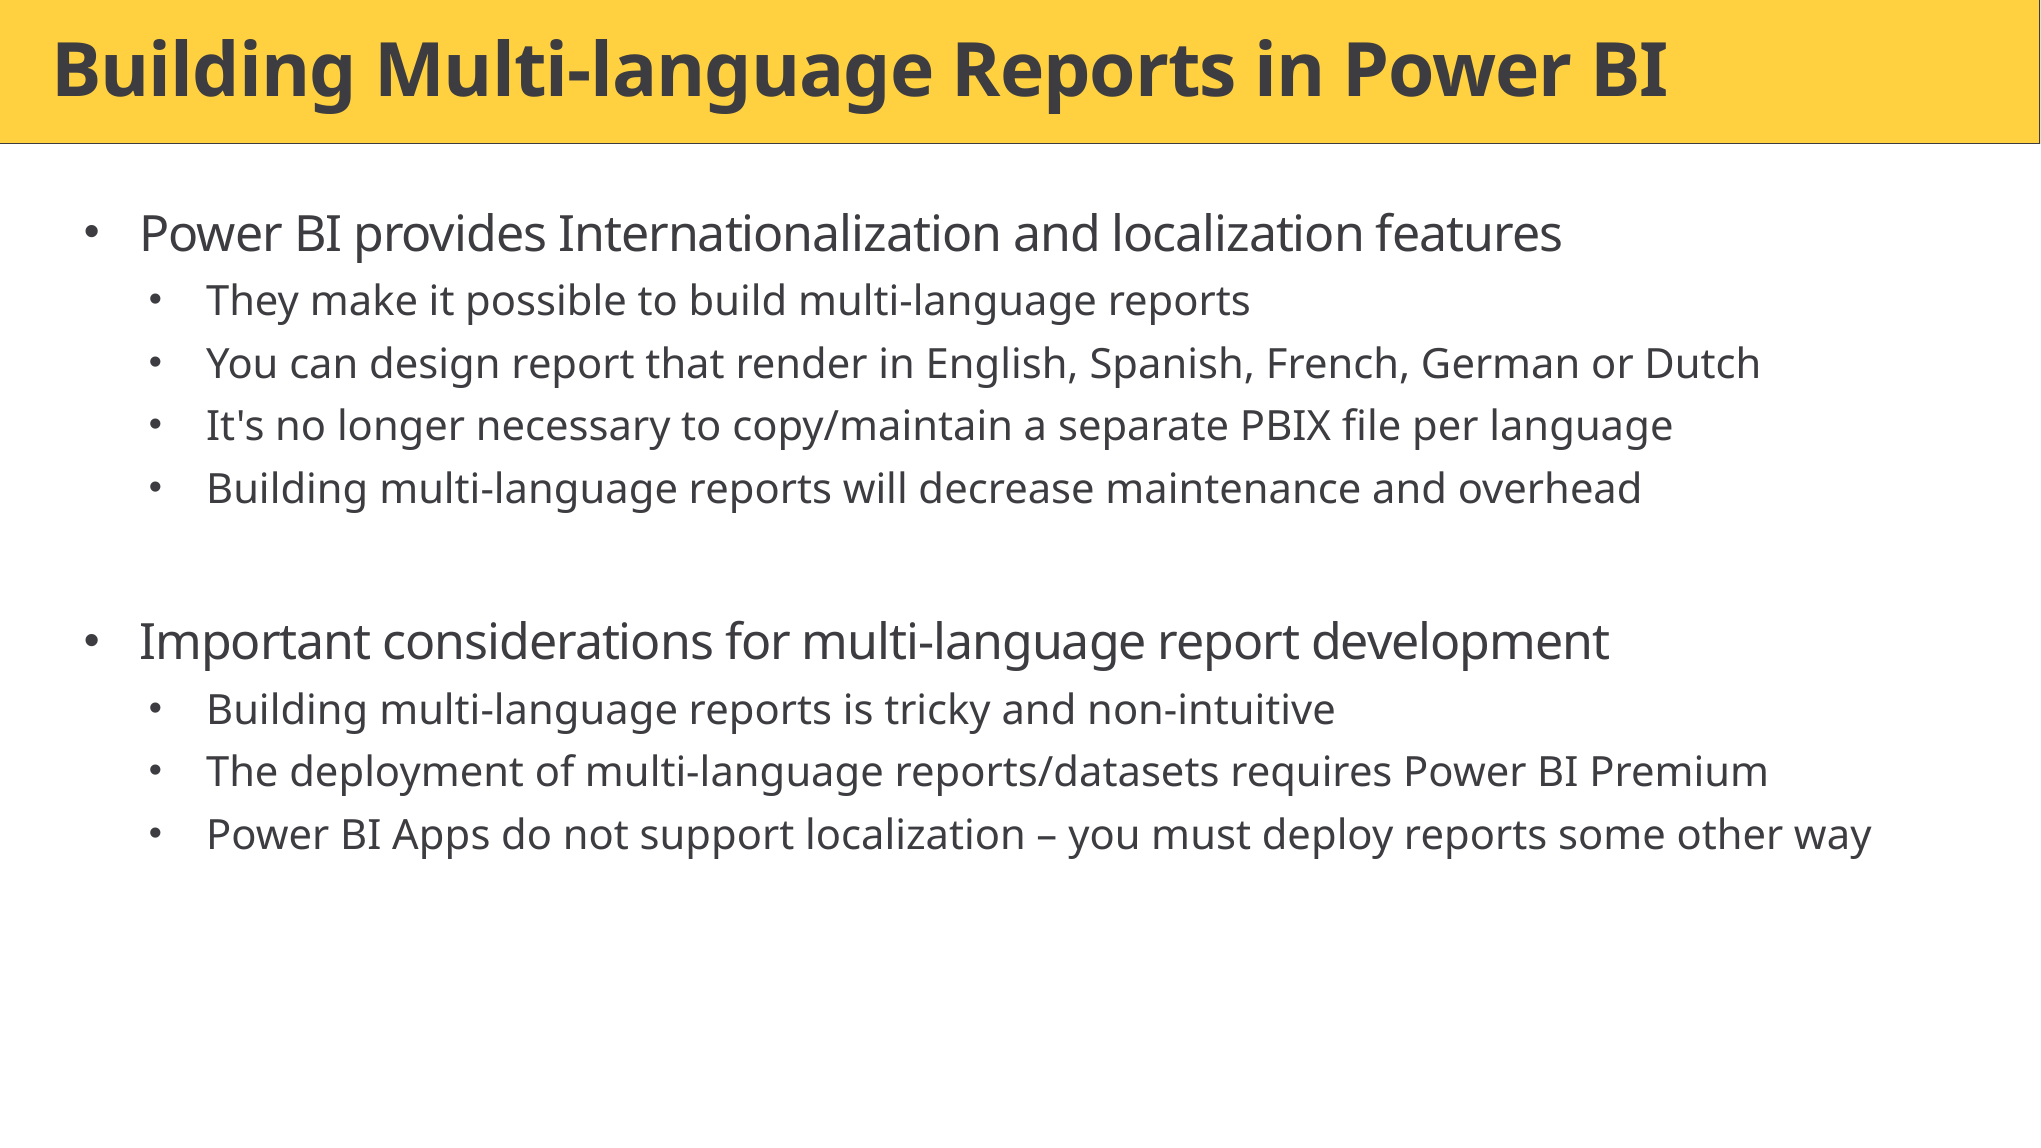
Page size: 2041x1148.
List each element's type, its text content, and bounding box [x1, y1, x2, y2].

title Building Multi-language Reports in Power BI [51, 31, 1988, 113]
list Power BI provides Internationalization and localization features They make it possible to build multi-language reports You can design report that render in English, Spanish, French, German or Dutch It's no longer necessary to copy/maintain a separate PBIX file per language Building multi-language reports will decrease maintenance and overhead Important considerations for multi-language report development Building multi-language reports is tricky and non-intuitive The deployment of multi-language reports/datasets requires Power BI Premium Power BI Apps do not support localization – you must deploy reports some other way [83, 201, 1988, 469]
